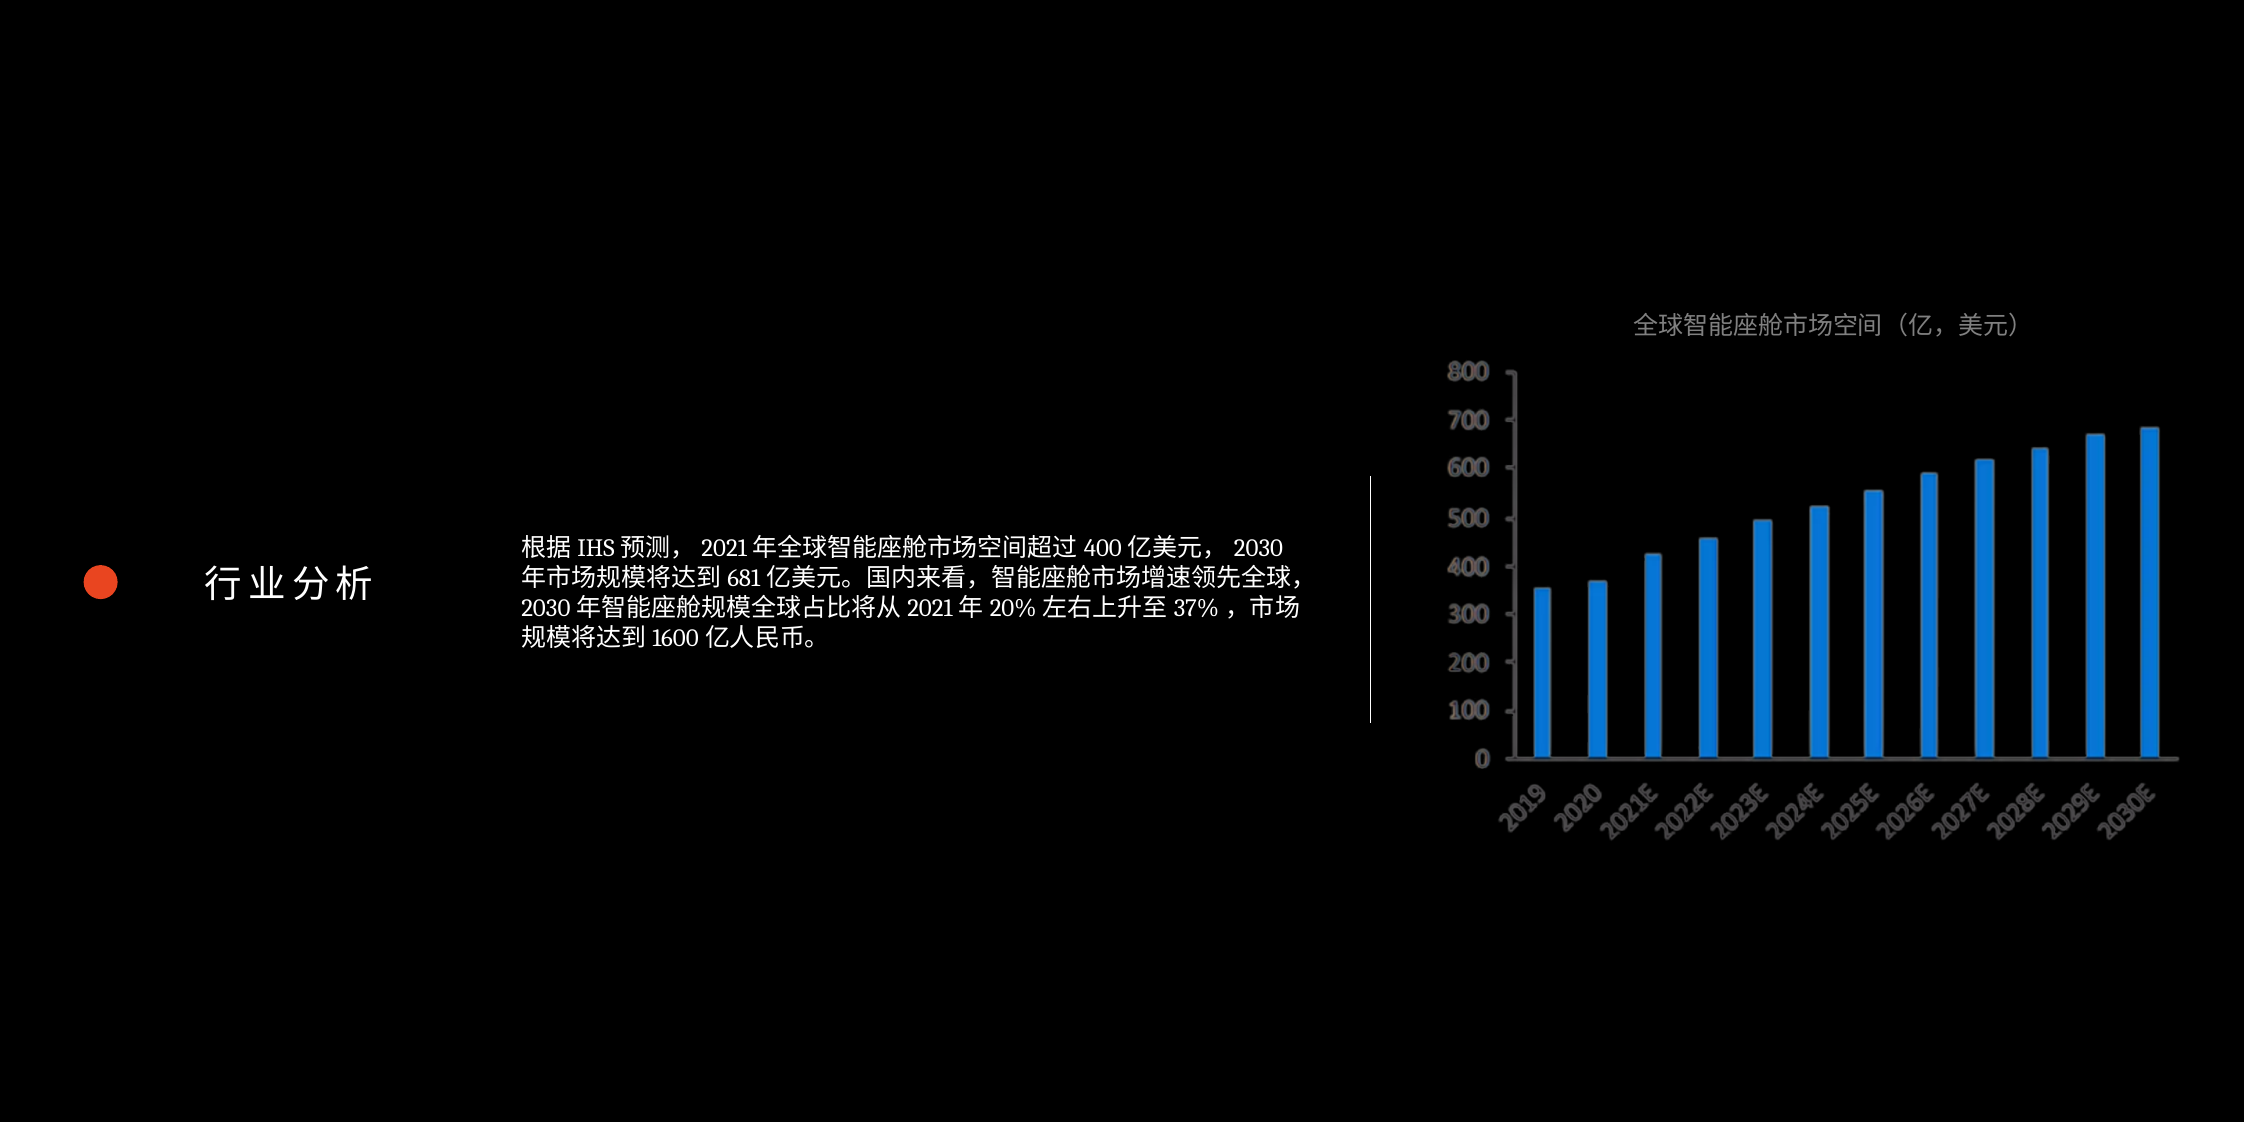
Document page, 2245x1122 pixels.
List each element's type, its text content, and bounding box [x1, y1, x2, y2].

text_box 全球智能座舱市场空间（亿，美元） [1618, 302, 2244, 347]
picture [1434, 347, 2209, 851]
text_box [83, 524, 461, 640]
text_box 根据IHS预测，2021年全球智能座舱市场空间超过400亿美元，2030年市场规模将达到681亿美元。国内来看，智能座舱市场增速领先全球，2030年智能座舱规模全球占比将从2021年20%左右上升至37%，市场规模将达到1600亿人民币。 [506, 524, 1324, 689]
